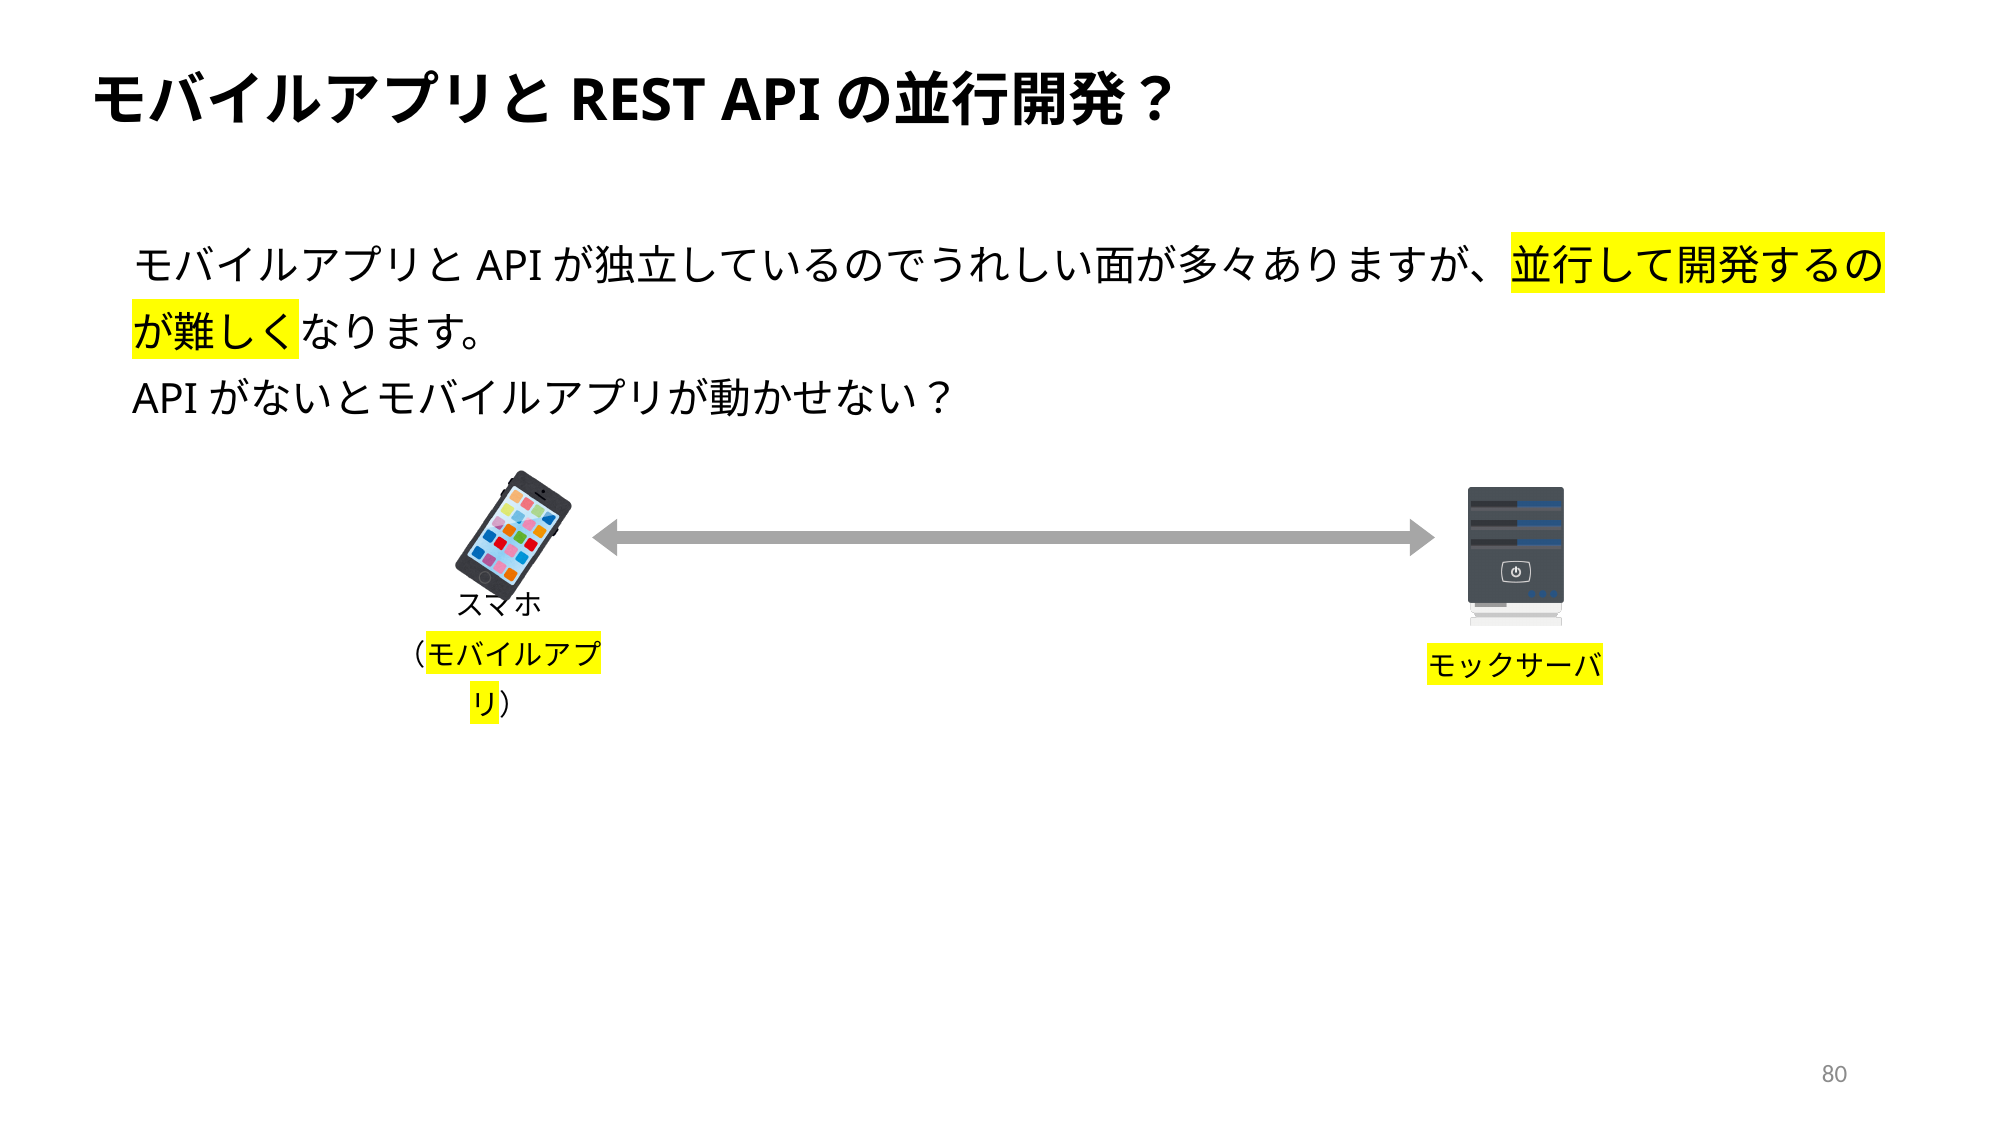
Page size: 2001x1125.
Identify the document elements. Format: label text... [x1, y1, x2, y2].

picture [1468, 487, 1564, 626]
text_box モバイルアプリとAPIが独立しているのでうれしい面が多々ありますが、並行して開発するのが難しくなります。 APIがないとモバイルアプリが動かせない？ [117, 214, 1904, 430]
picture [450, 468, 575, 603]
slide_number 80 [1412, 1042, 1863, 1103]
text_box スマホ （モバイルアプリ） [378, 570, 621, 721]
text_box モバイルアプリとREST APIの並行開発？ [74, 54, 1454, 140]
text_box モックサーバ [1372, 632, 1658, 683]
